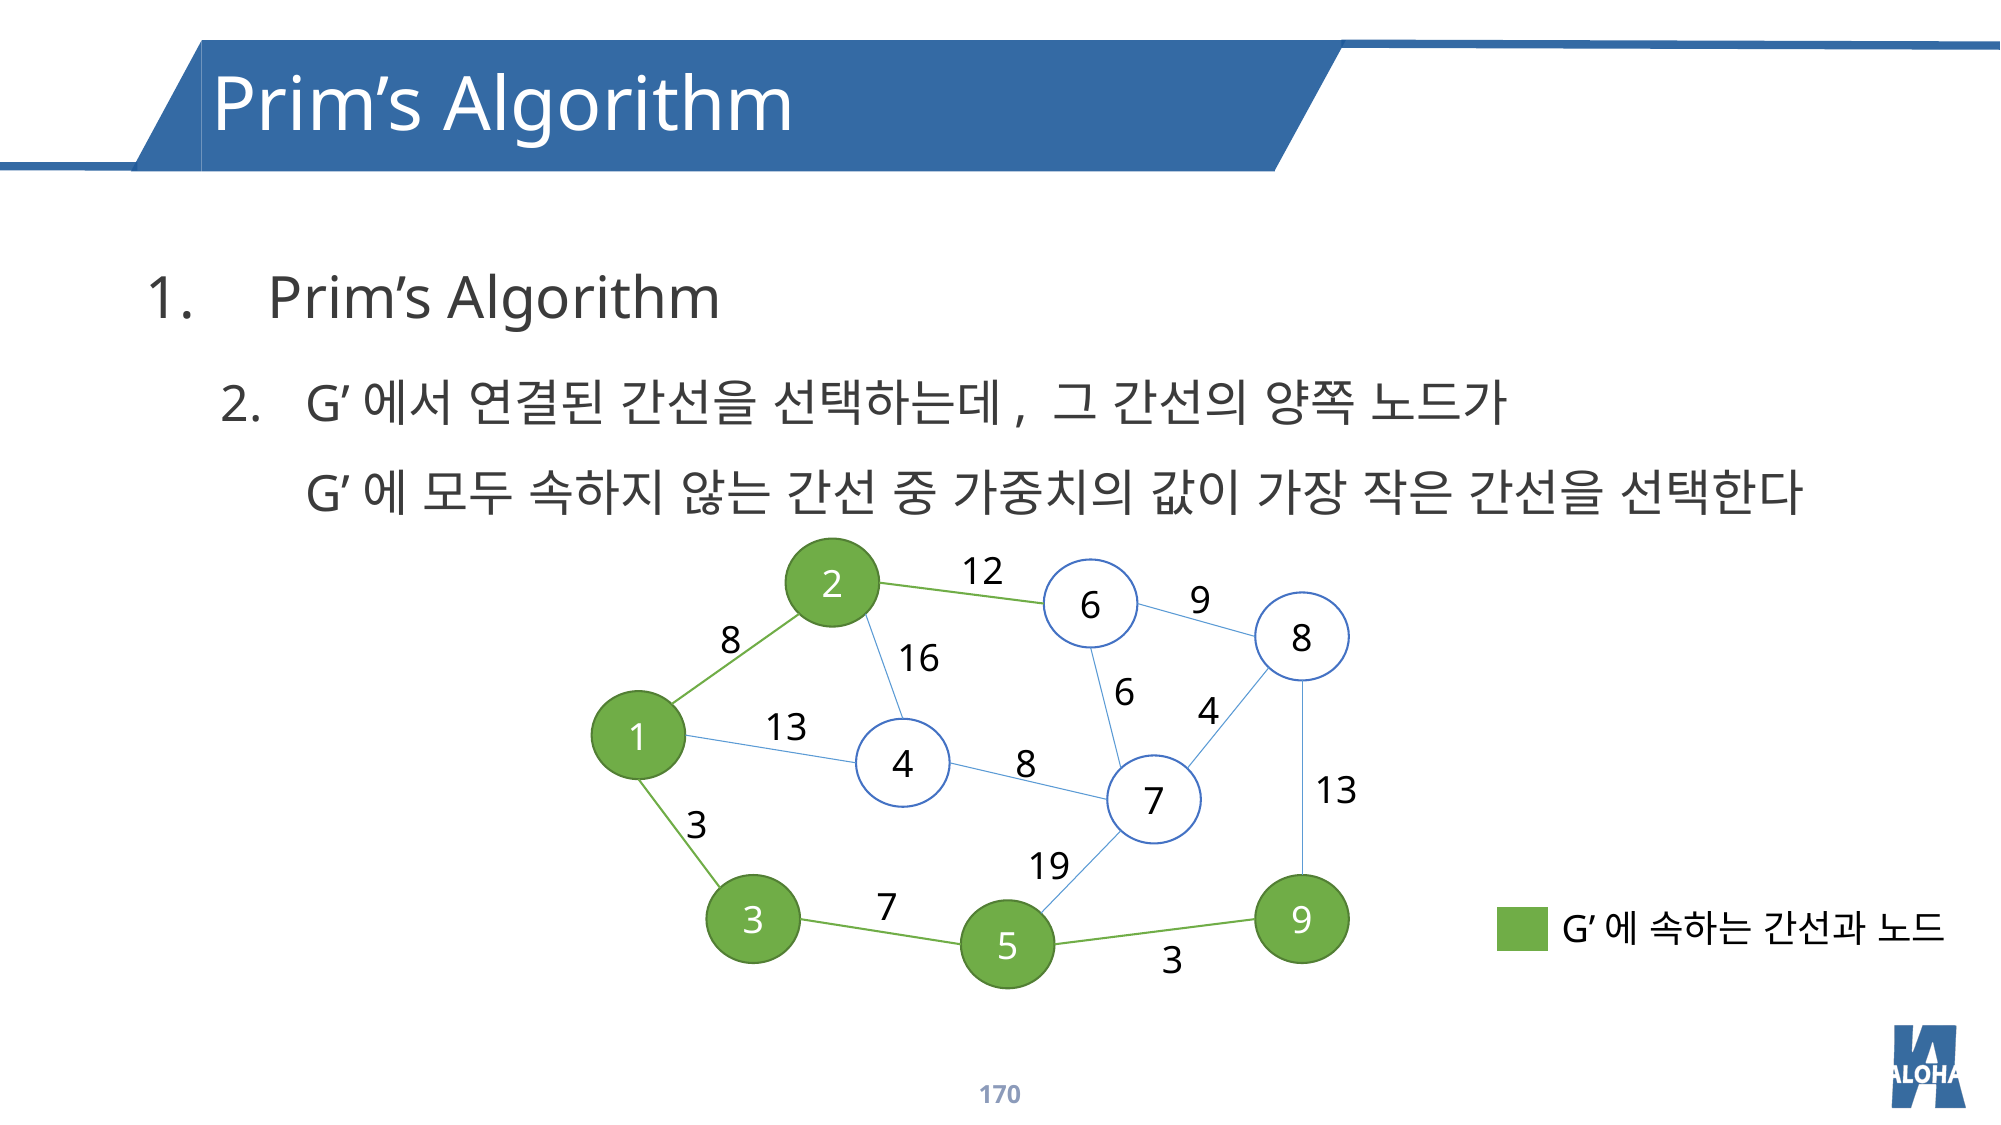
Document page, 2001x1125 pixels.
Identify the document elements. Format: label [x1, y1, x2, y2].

slide_number [774, 1065, 1225, 1125]
picture [1853, 1006, 2000, 1125]
list [130, 218, 1854, 1061]
text_box [591, 538, 1371, 990]
text_box [1494, 898, 1962, 958]
list [196, 45, 1270, 168]
